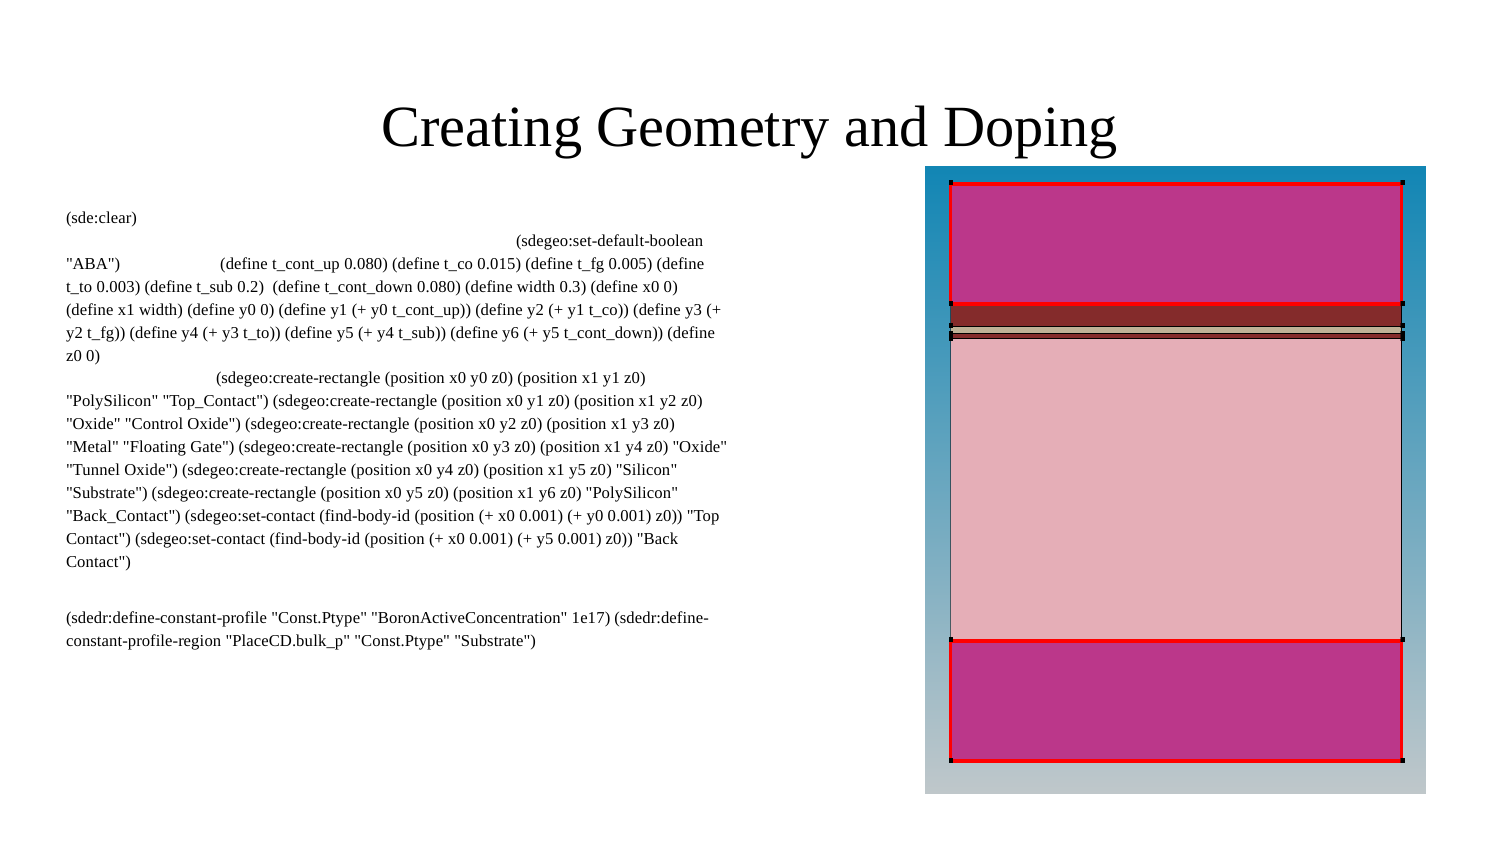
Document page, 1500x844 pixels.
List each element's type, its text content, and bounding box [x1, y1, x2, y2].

picture [925, 166, 1426, 794]
list (sde:clear) (sdegeo:set-default-boolean "ABA") (define t_cont_up 0.080) (define t_co 0.015) (define t_fg 0.005) (define t_to 0.003) (define t_sub 0.2) (define t_cont_down 0.080) (define width 0.3) (define x0 0) (define x1 width) (define y0 0) (define y1 (+ y0 t_cont_up)) (define y2 (+ y1 t_co)) (define y3 (+ y2 t_fg)) (define y4 (+ y3 t_to)) (define y5 (+ y4 t_sub)) (define y6 (+ y5 t_cont_down)) (define z0 0) (sdegeo:create-rectangle (position x0 y0 z0) (position x1 y1 z0) "PolySilicon" "Top_Contact") (sdegeo:create-rectangle (position x0 y1 z0) (position x1 y2 z0) "Oxide" "Control Oxide") (sdegeo:create-rectangle (position x0 y2 z0) (position x1 y3 z0) "Metal" "Floating Gate") (sdegeo:create-rectangle (position x0 y3 z0) (position x1 y4 z0) "Oxide" "Tunnel Oxide") (sdegeo:create-rectangle (position x0 y4 z0) (position x1 y5 z0) "Silicon" "Substrate") (sdegeo:create-rectangle (position x0 y5 z0) (position x1 y6 z0) "PolySilicon" "Back_Contact") (sdegeo:set-contact (find-body-id (position (+ x0 0.001) (+ y0 0.001) z0)) "Top Contact") (sdegeo:set-contact (find-body-id (position (+ x0 0.001) (+ y5 0.001) z0)) "Back Contact") (sdedr:define-constant-profile "Const.Ptype" "BoronActiveConcentration" 1e17) (sdedr:define-constant-profile-region "PlaceCD.bulk_p" "Const.Ptype" "Substrate") [51, 189, 745, 750]
title Creating Geometry and Doping [51, 72, 1449, 167]
